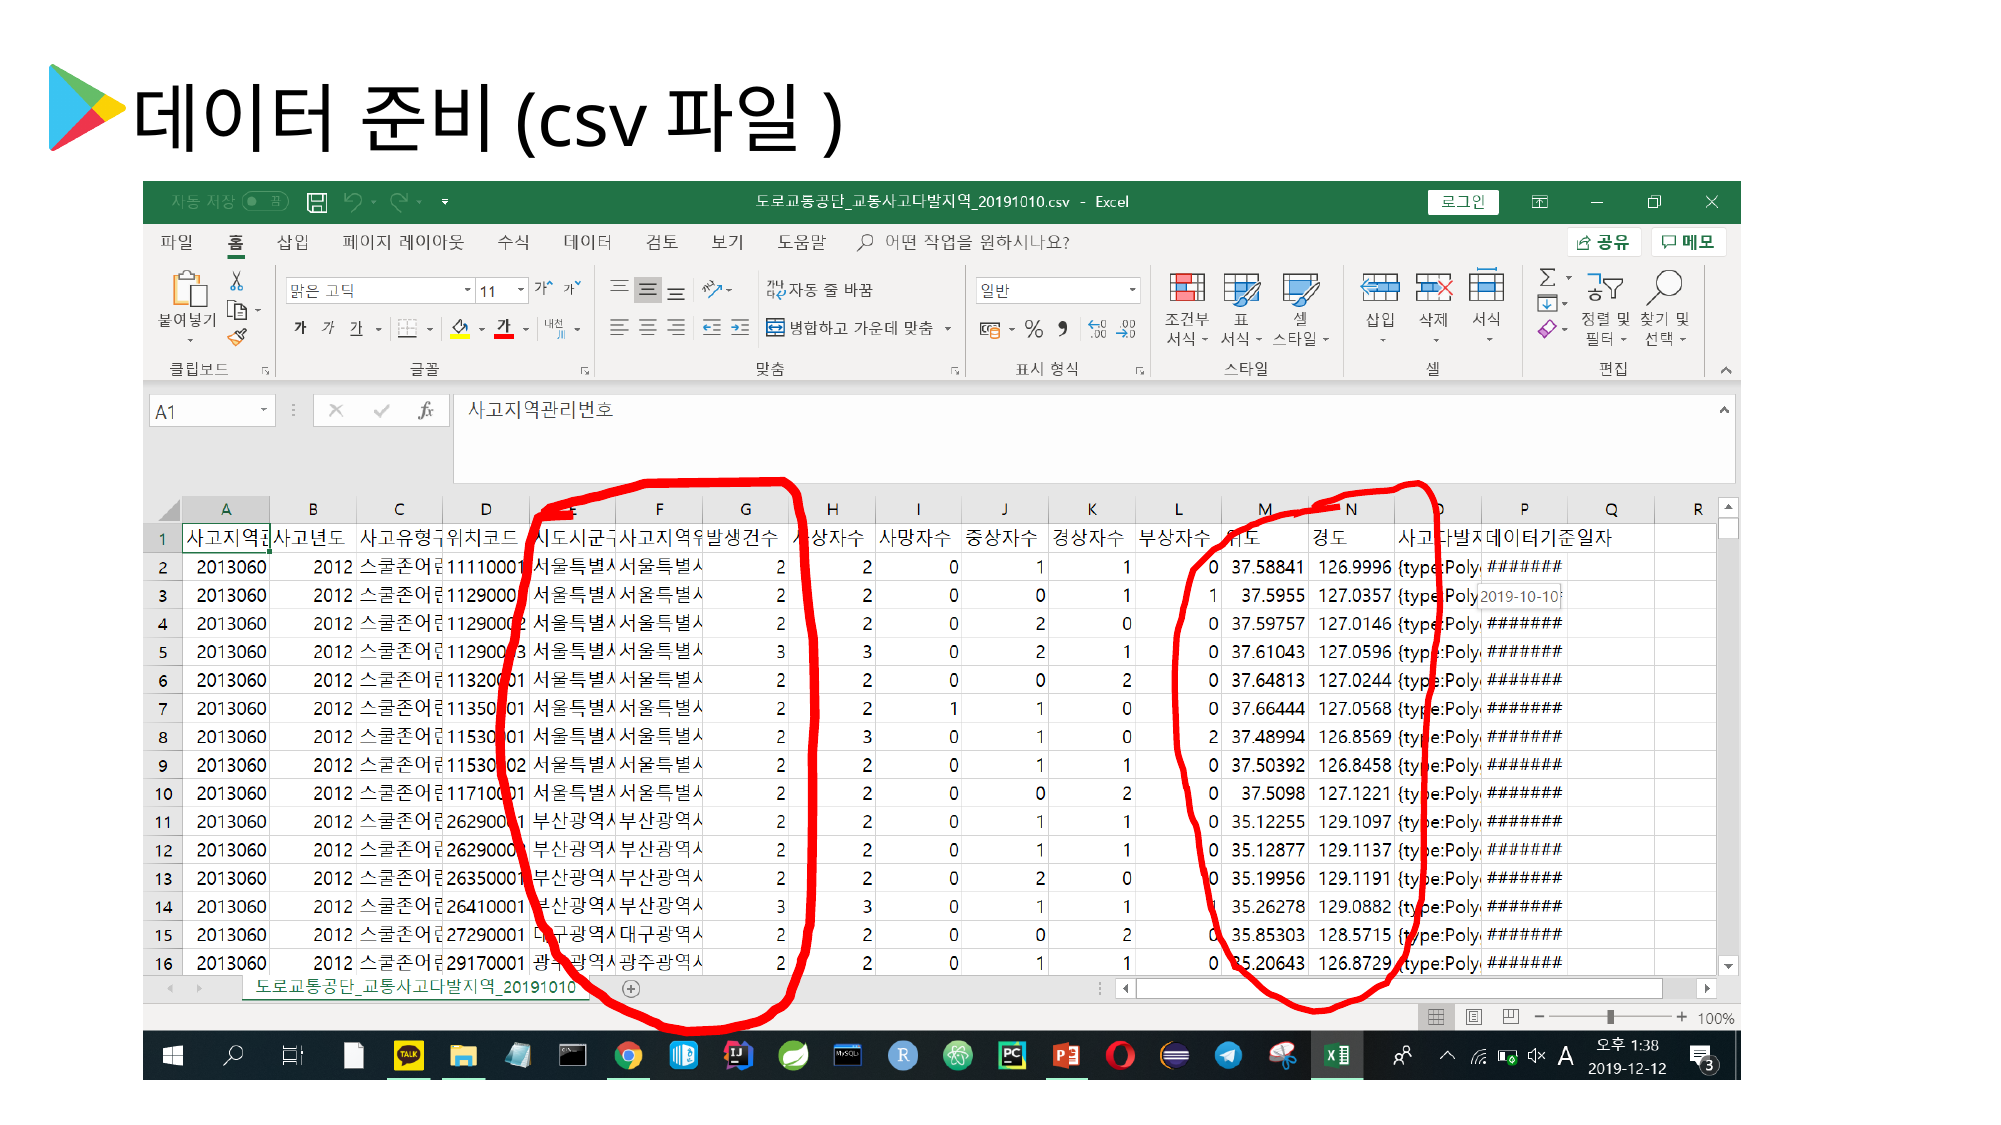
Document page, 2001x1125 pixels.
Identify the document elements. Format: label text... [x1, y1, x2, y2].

text_box 데이터 준비(csv파일) [116, 64, 860, 170]
picture [143, 181, 1741, 1080]
picture [49, 64, 126, 151]
